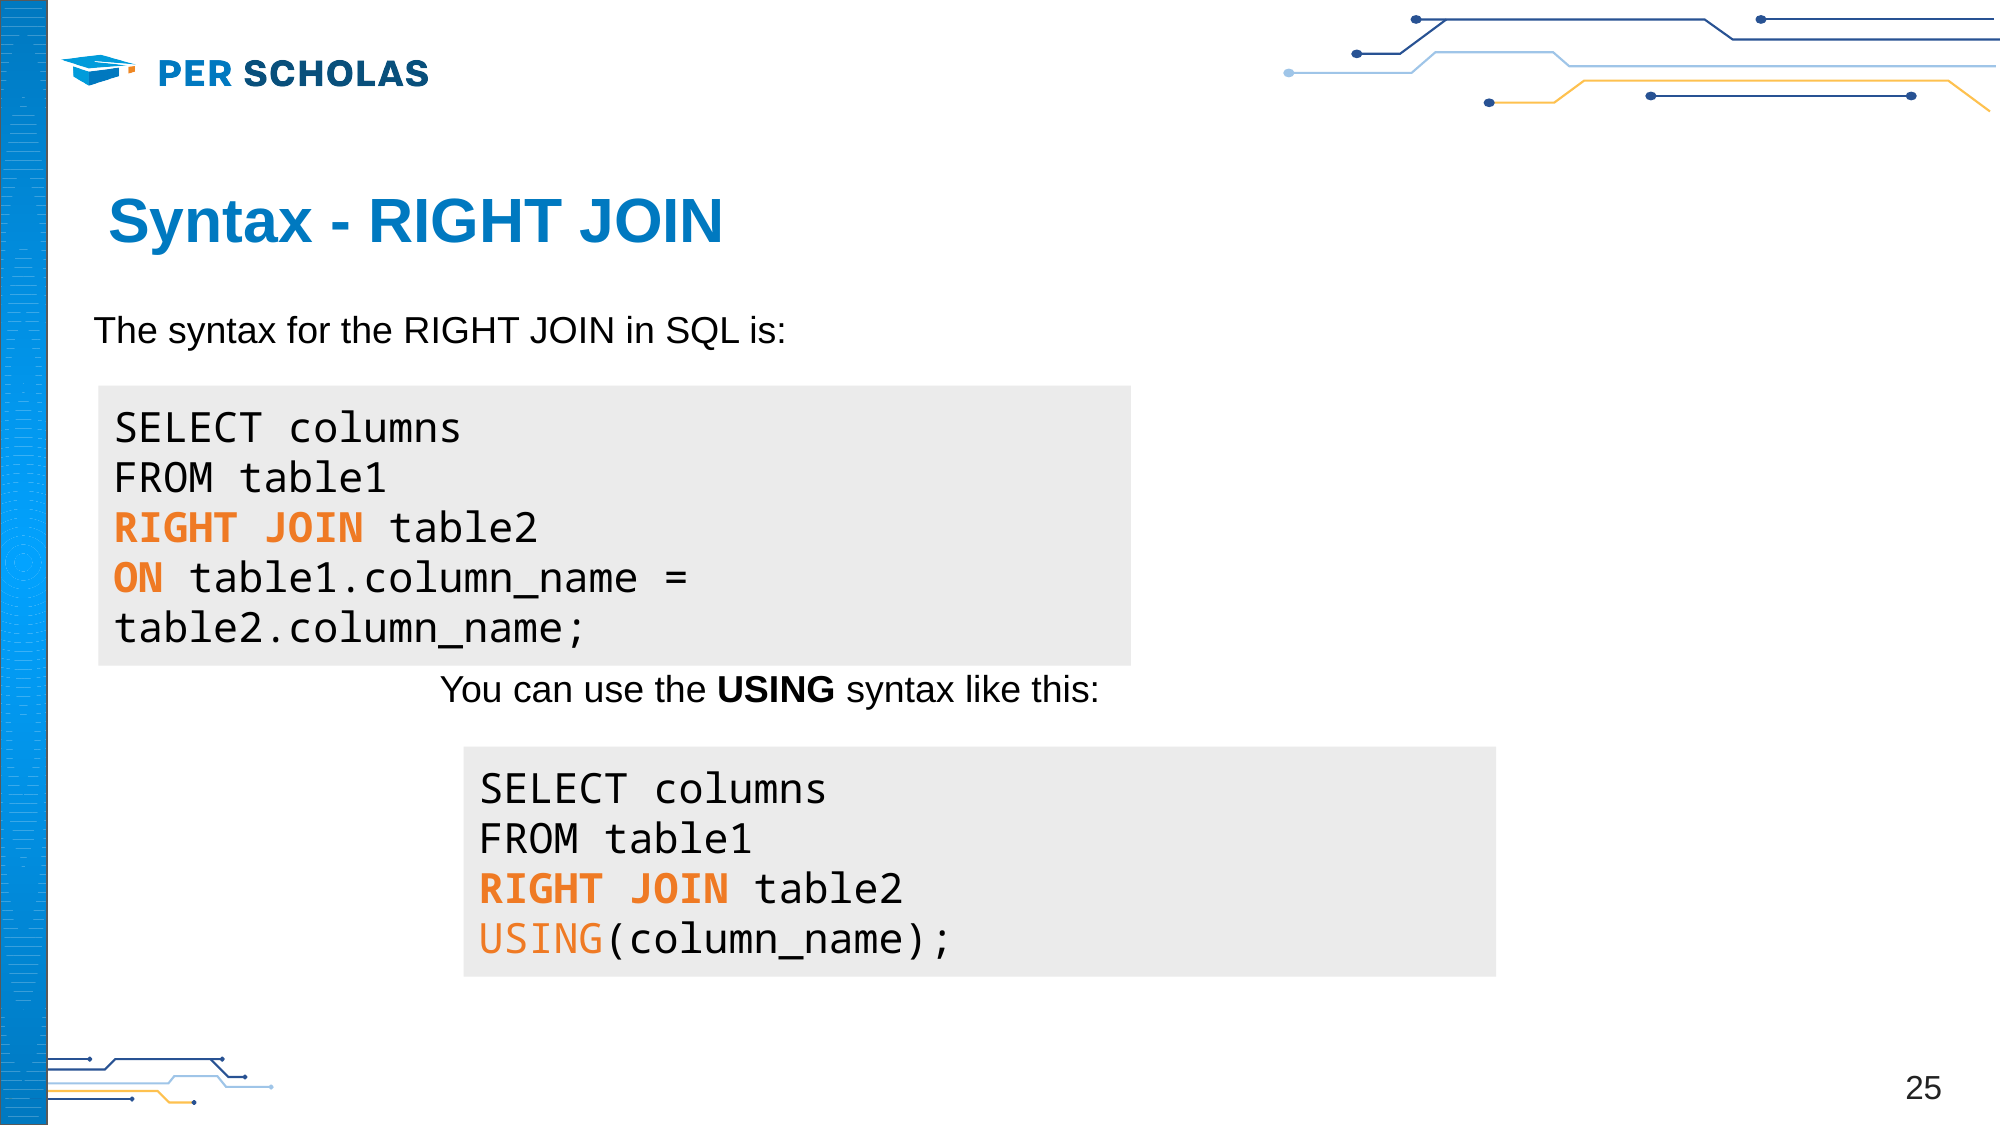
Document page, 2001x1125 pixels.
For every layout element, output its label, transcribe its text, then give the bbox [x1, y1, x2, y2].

slide_number ‹#› [1860, 1024, 1988, 1114]
text_box SELECT columns FROM table1 RIGHT JOIN table2 USING(column_name); [463, 746, 1497, 977]
title Syntax - RIGHT JOIN [93, 159, 1869, 276]
picture [48, 23, 452, 110]
text_box You can use the USING syntax like this: [424, 650, 1369, 726]
text_box The syntax for the RIGHT JOIN in SQL is: [78, 291, 1132, 367]
text_box SELECT columns FROM table1 RIGHT JOIN table2 ON table1.column_name = table2.column_name; [98, 385, 1131, 666]
